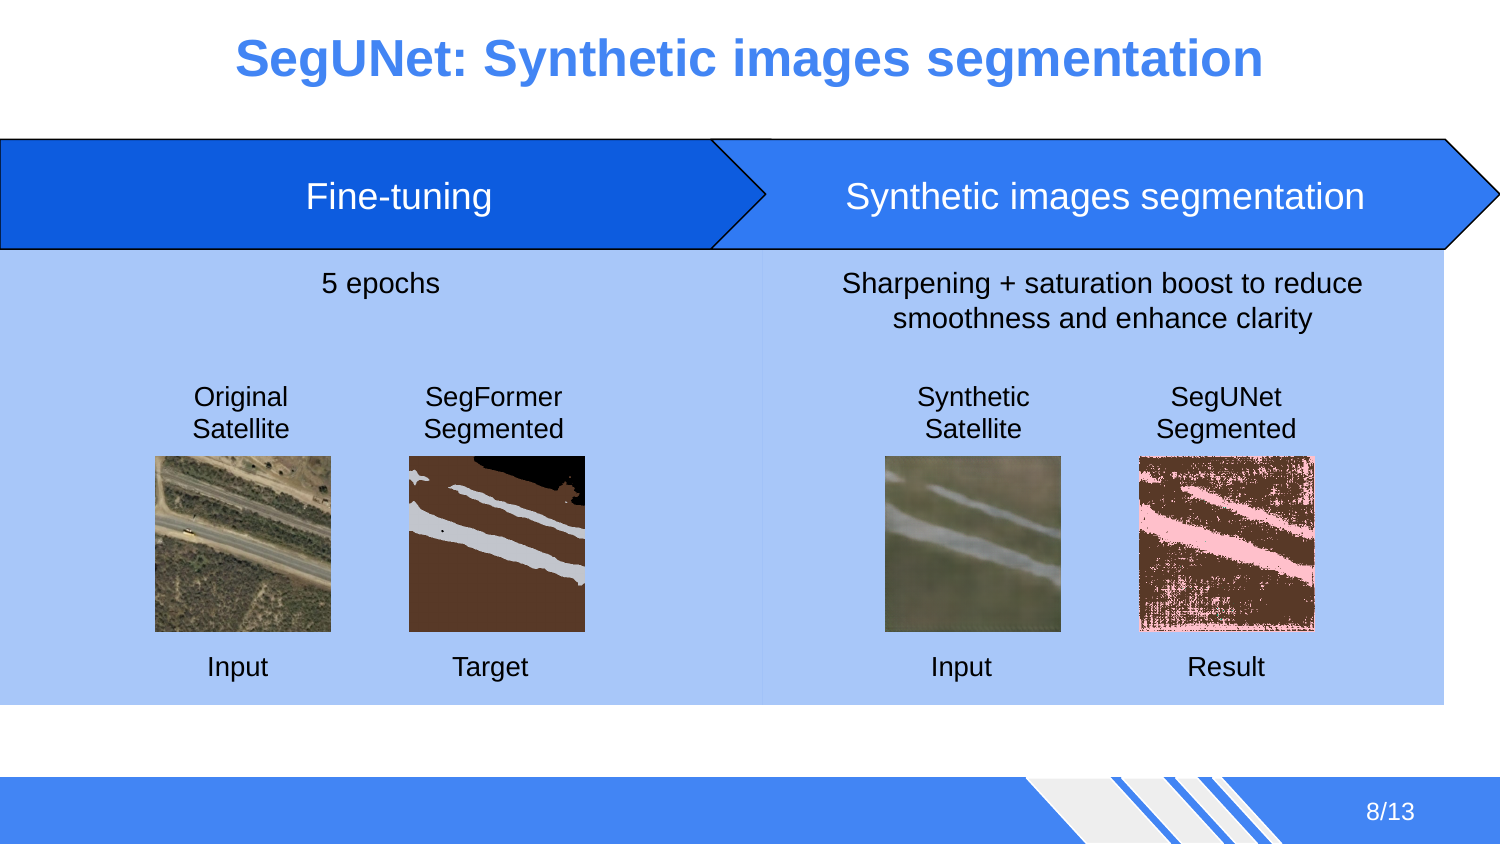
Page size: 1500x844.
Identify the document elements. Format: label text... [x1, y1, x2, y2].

text_box [1121, 777, 1224, 844]
text_box [1198, 777, 1272, 844]
text_box Synthetic images segmentation [710, 139, 1500, 250]
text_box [873, 377, 1333, 700]
text_box [1111, 777, 1181, 844]
text_box Fine-tuning [0, 139, 764, 250]
slide_number ‹#›/13 [1281, 777, 1500, 844]
text_box [0, 777, 1086, 844]
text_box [149, 377, 601, 700]
title SegUNet: Synthetic images segmentation [0, 0, 1500, 113]
text_box [1222, 777, 1281, 841]
text_box [1212, 777, 1281, 844]
text_box 5 epochs [0, 250, 763, 705]
text_box [1175, 777, 1258, 844]
text_box Sharpening + saturation boost to reduce smoothness and enhance clarity [763, 250, 1444, 705]
text_box [1164, 777, 1235, 844]
text_box [1026, 777, 1171, 844]
